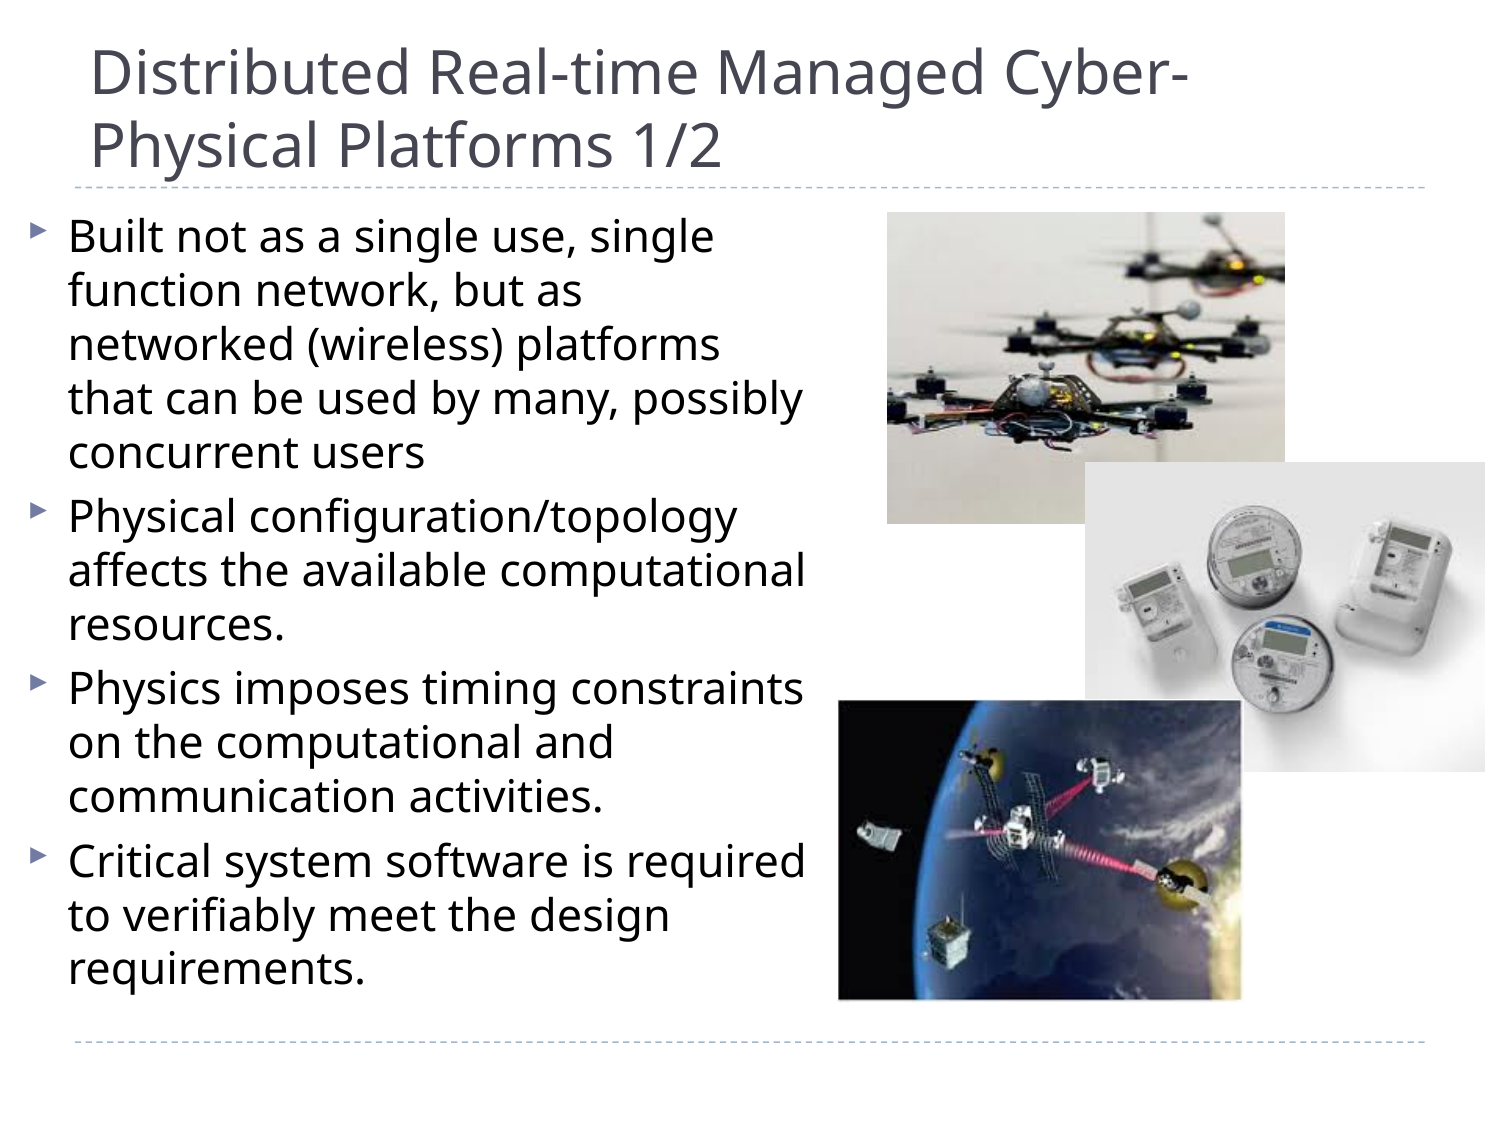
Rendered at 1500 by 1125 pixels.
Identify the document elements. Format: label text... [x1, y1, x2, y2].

list Built not as a single use, single function network, but as networked (wireless) platforms that can be used by many, possibly concurrent users Physical configuration/topology affects the available computational resources. Physics imposes timing constraints on the computational and communication activities. Critical system software is required to verifiably meet the design requirements. [12, 200, 825, 1010]
picture [837, 212, 1485, 1004]
title Distributed Real-time Managed Cyber-Physical Platforms 1/2 [75, 24, 1425, 188]
